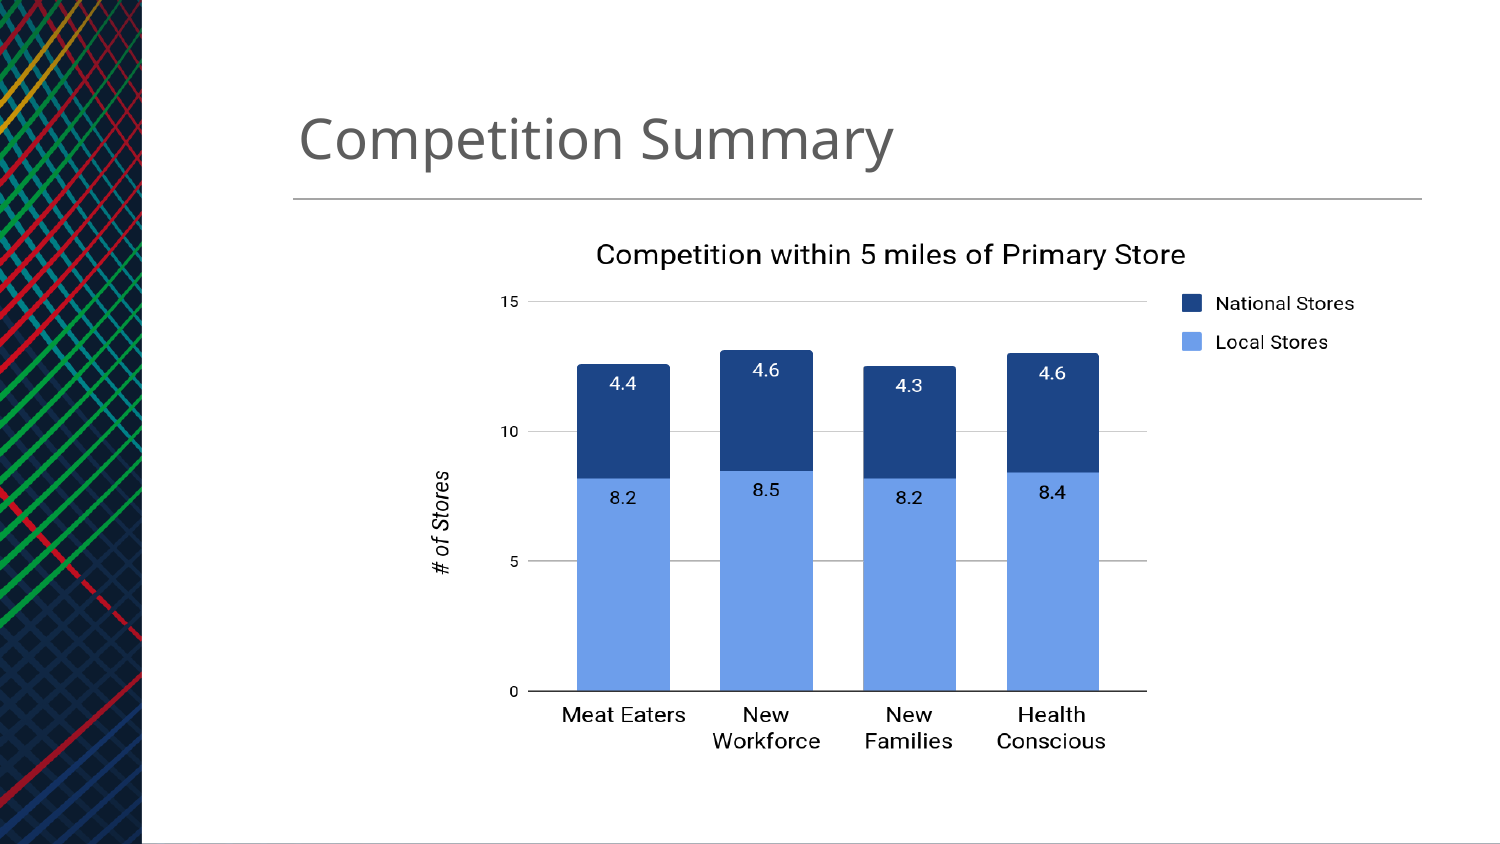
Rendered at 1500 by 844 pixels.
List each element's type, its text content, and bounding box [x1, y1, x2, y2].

picture [0, 0, 141, 844]
list Competition Summary [293, 101, 1018, 181]
picture [394, 209, 1386, 783]
